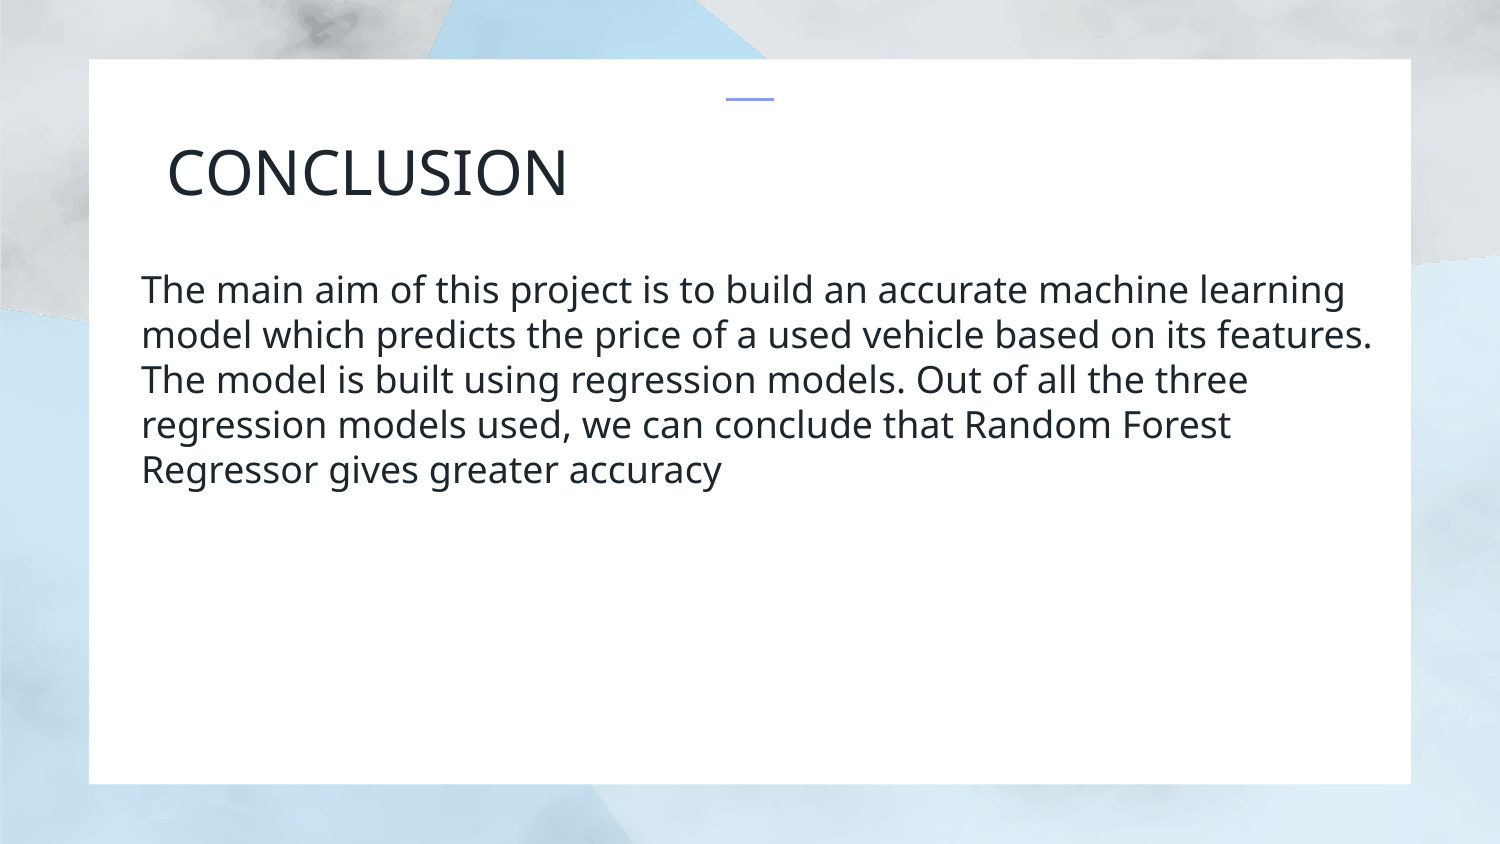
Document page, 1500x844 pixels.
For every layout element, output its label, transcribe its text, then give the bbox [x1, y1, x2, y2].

picture [0, 0, 1500, 844]
title CONCLUSION [151, 117, 1005, 205]
list The main aim of this project is to build an accurate machine learning model which predicts the price of a used vehicle based on its features. The model is built using regression models. Out of all the three regression models used, we can conclude that Random Forest Regressor gives greater accuracy [126, 250, 1392, 785]
